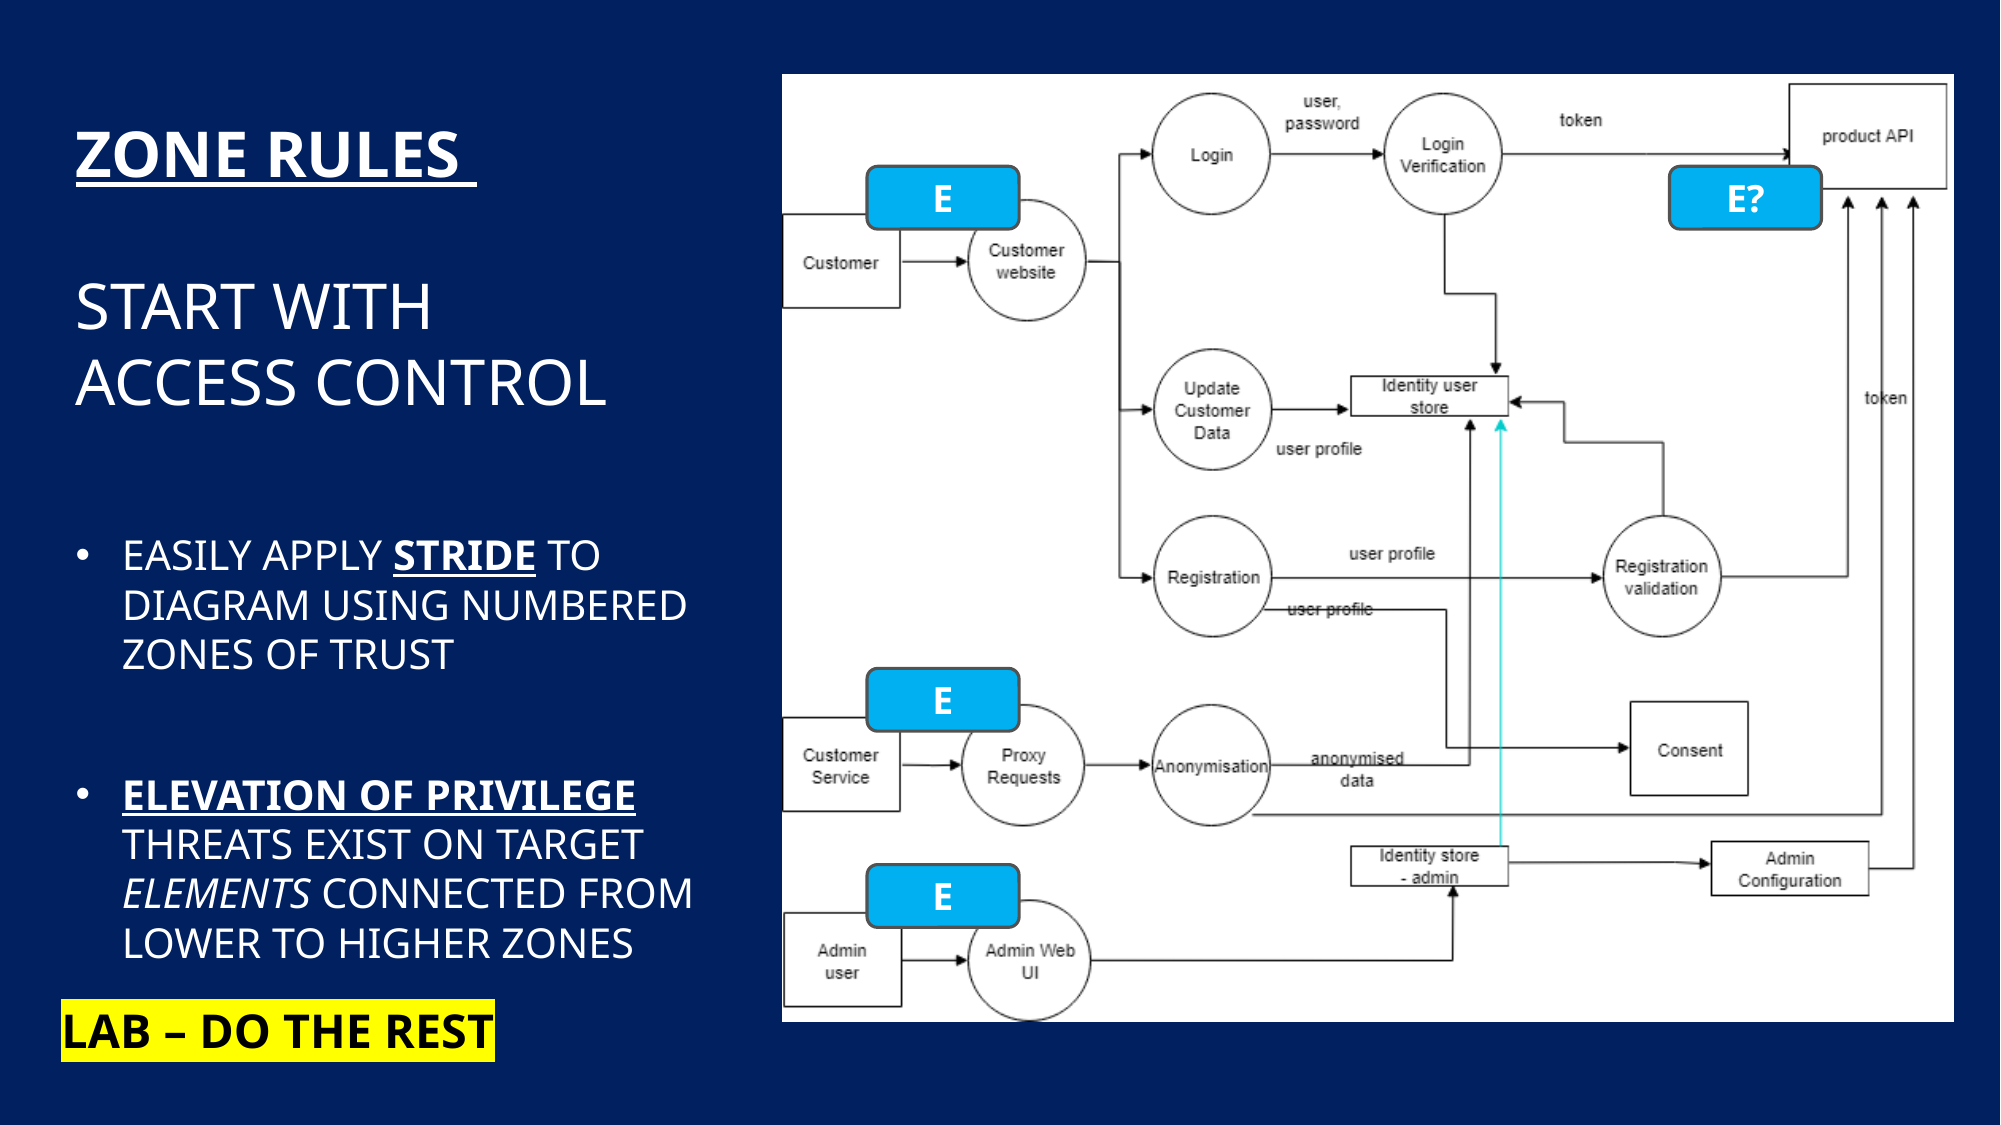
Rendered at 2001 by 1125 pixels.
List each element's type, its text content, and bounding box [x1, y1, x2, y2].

title Zone Rules start with access control [60, 74, 651, 458]
list Easily apply STRIDE to diagram using numbered Zones of Trust ELEVATION OF PRIVILEGE threats exist on TARGET elements connected from lower to higher zones [60, 522, 761, 977]
text_box Lab – do the rest [46, 993, 517, 1066]
picture [782, 74, 1954, 1022]
